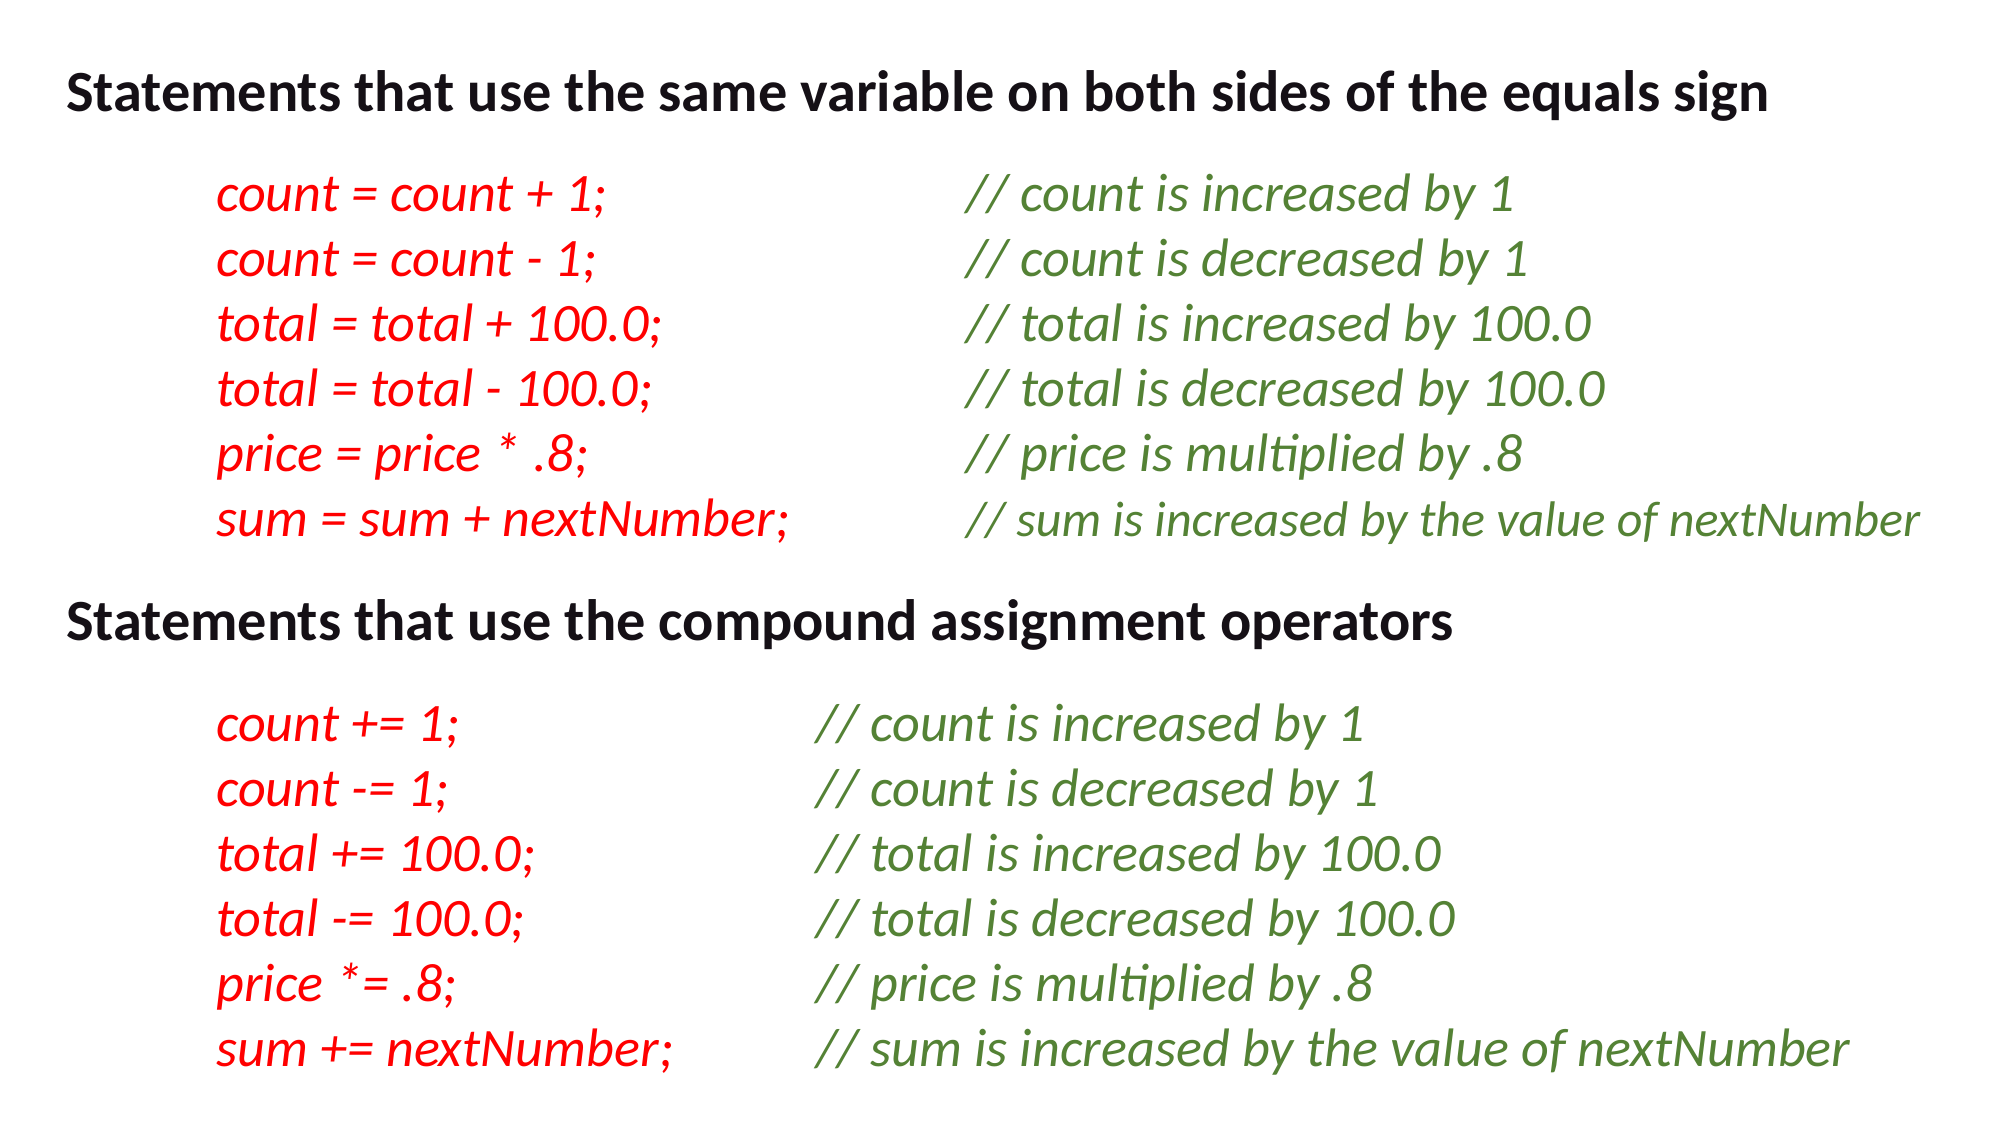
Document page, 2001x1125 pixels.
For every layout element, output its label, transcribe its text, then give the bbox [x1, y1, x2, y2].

text_box Statements that use the same variable on both sides of the equals sign count = count + 1; // count is increased by 1 count = count - 1; // count is decreased by 1 total = total + 100.0; // total is increased by 100.0 total = total - 100.0; // total is decreased by 100.0 price = price * .8; // price is multiplied by .8 sum = sum + nextNumber; // sum is increased by the value of nextNumber Statements that use the compound assignment operators count += 1; // count is increased by 1 count -= 1; // count is decreased by 1 total += 100.0; // total is increased by 100.0 total -= 100.0; // total is decreased by 100.0 price *= .8; // price is multiplied by .8 sum += nextNumber; // sum is increased by the value of nextNumber [51, 45, 2000, 1085]
